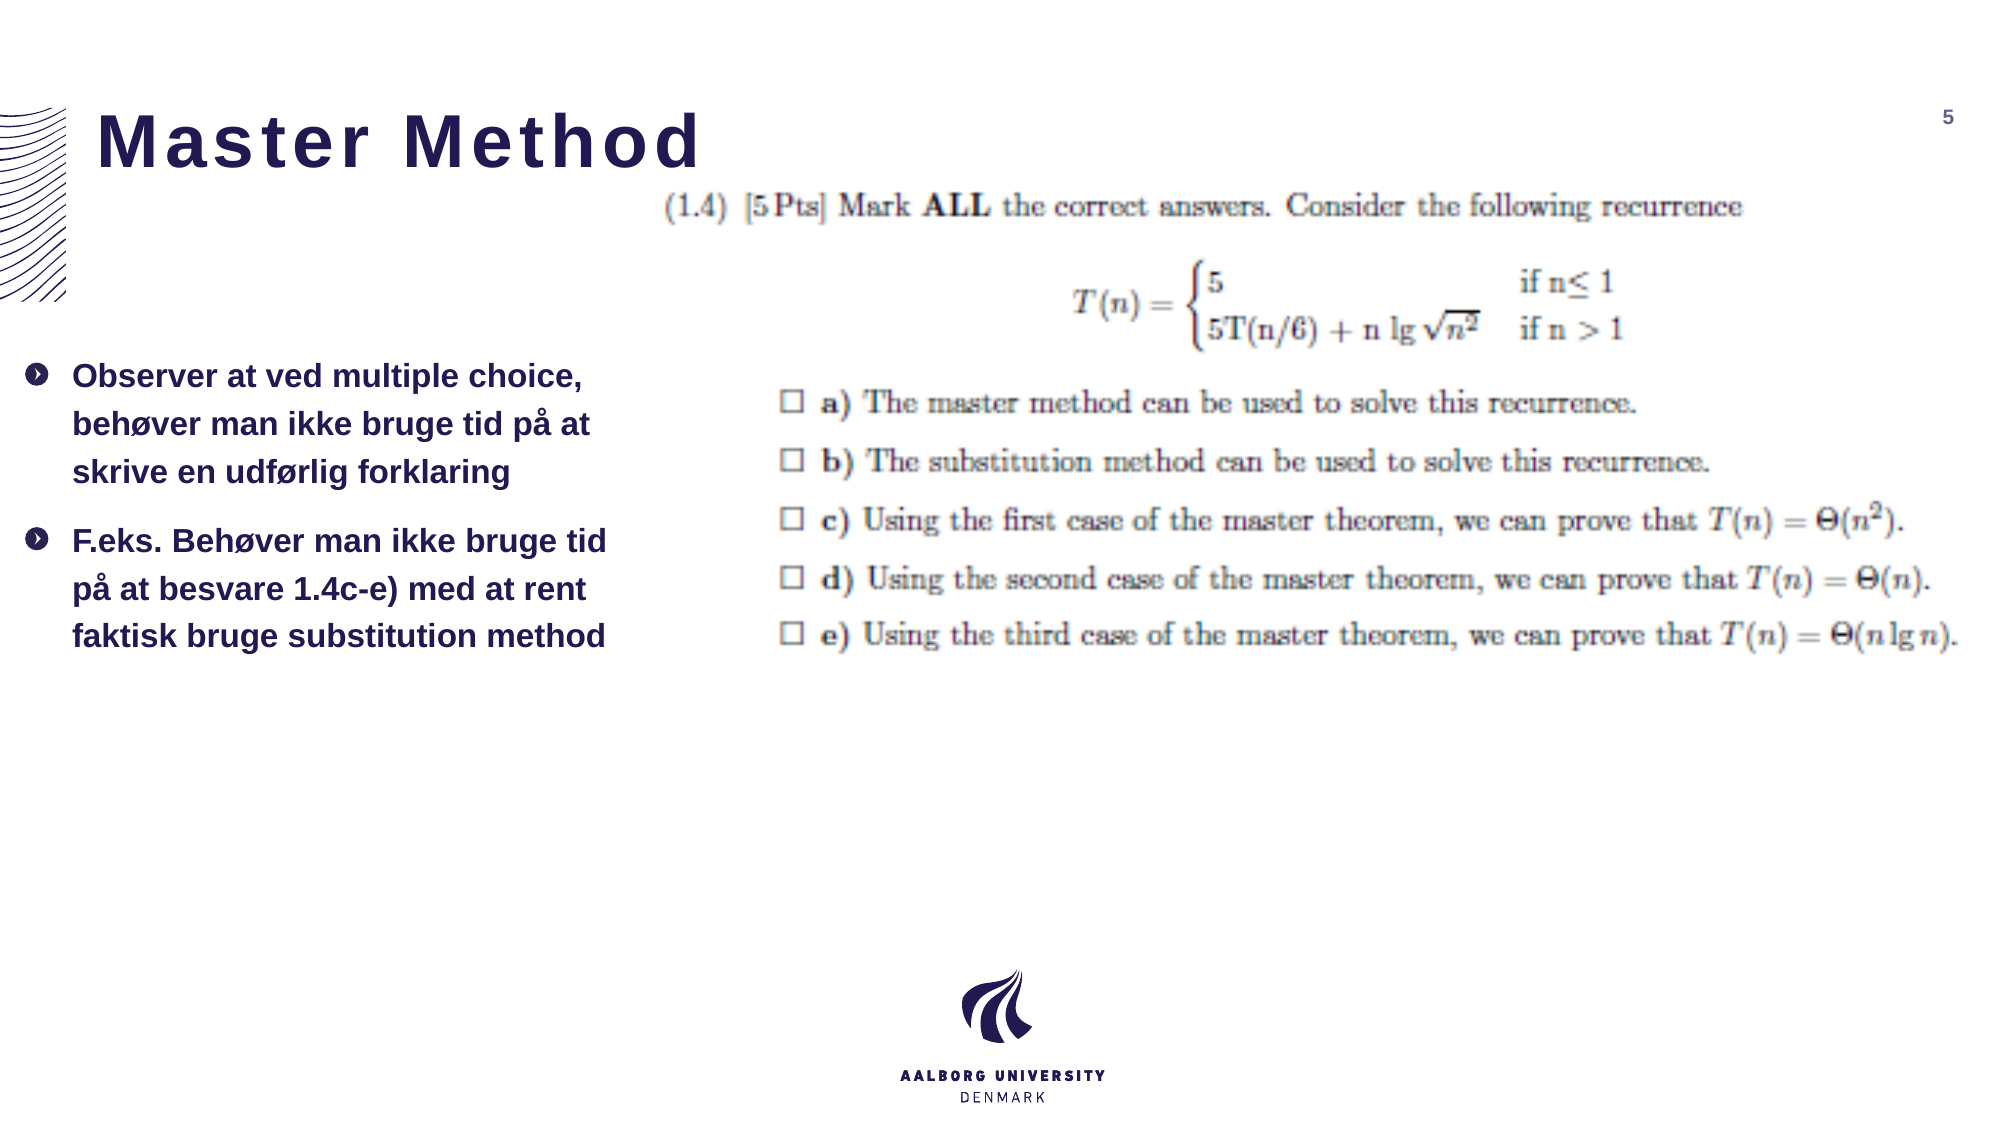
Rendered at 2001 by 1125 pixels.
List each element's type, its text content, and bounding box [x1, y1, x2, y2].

title Master Method [96, 60, 935, 303]
picture [617, 176, 1991, 687]
slide_number 5 [1860, 97, 1954, 135]
list Observer at ved multiple choice, behøver man ikke bruge tid på at skrive en udførlig forklaring F.eks. Behøver man ikke bruge tid på at besvare 1.4c-e) med at rent faktisk bruge substitution method [25, 338, 650, 947]
